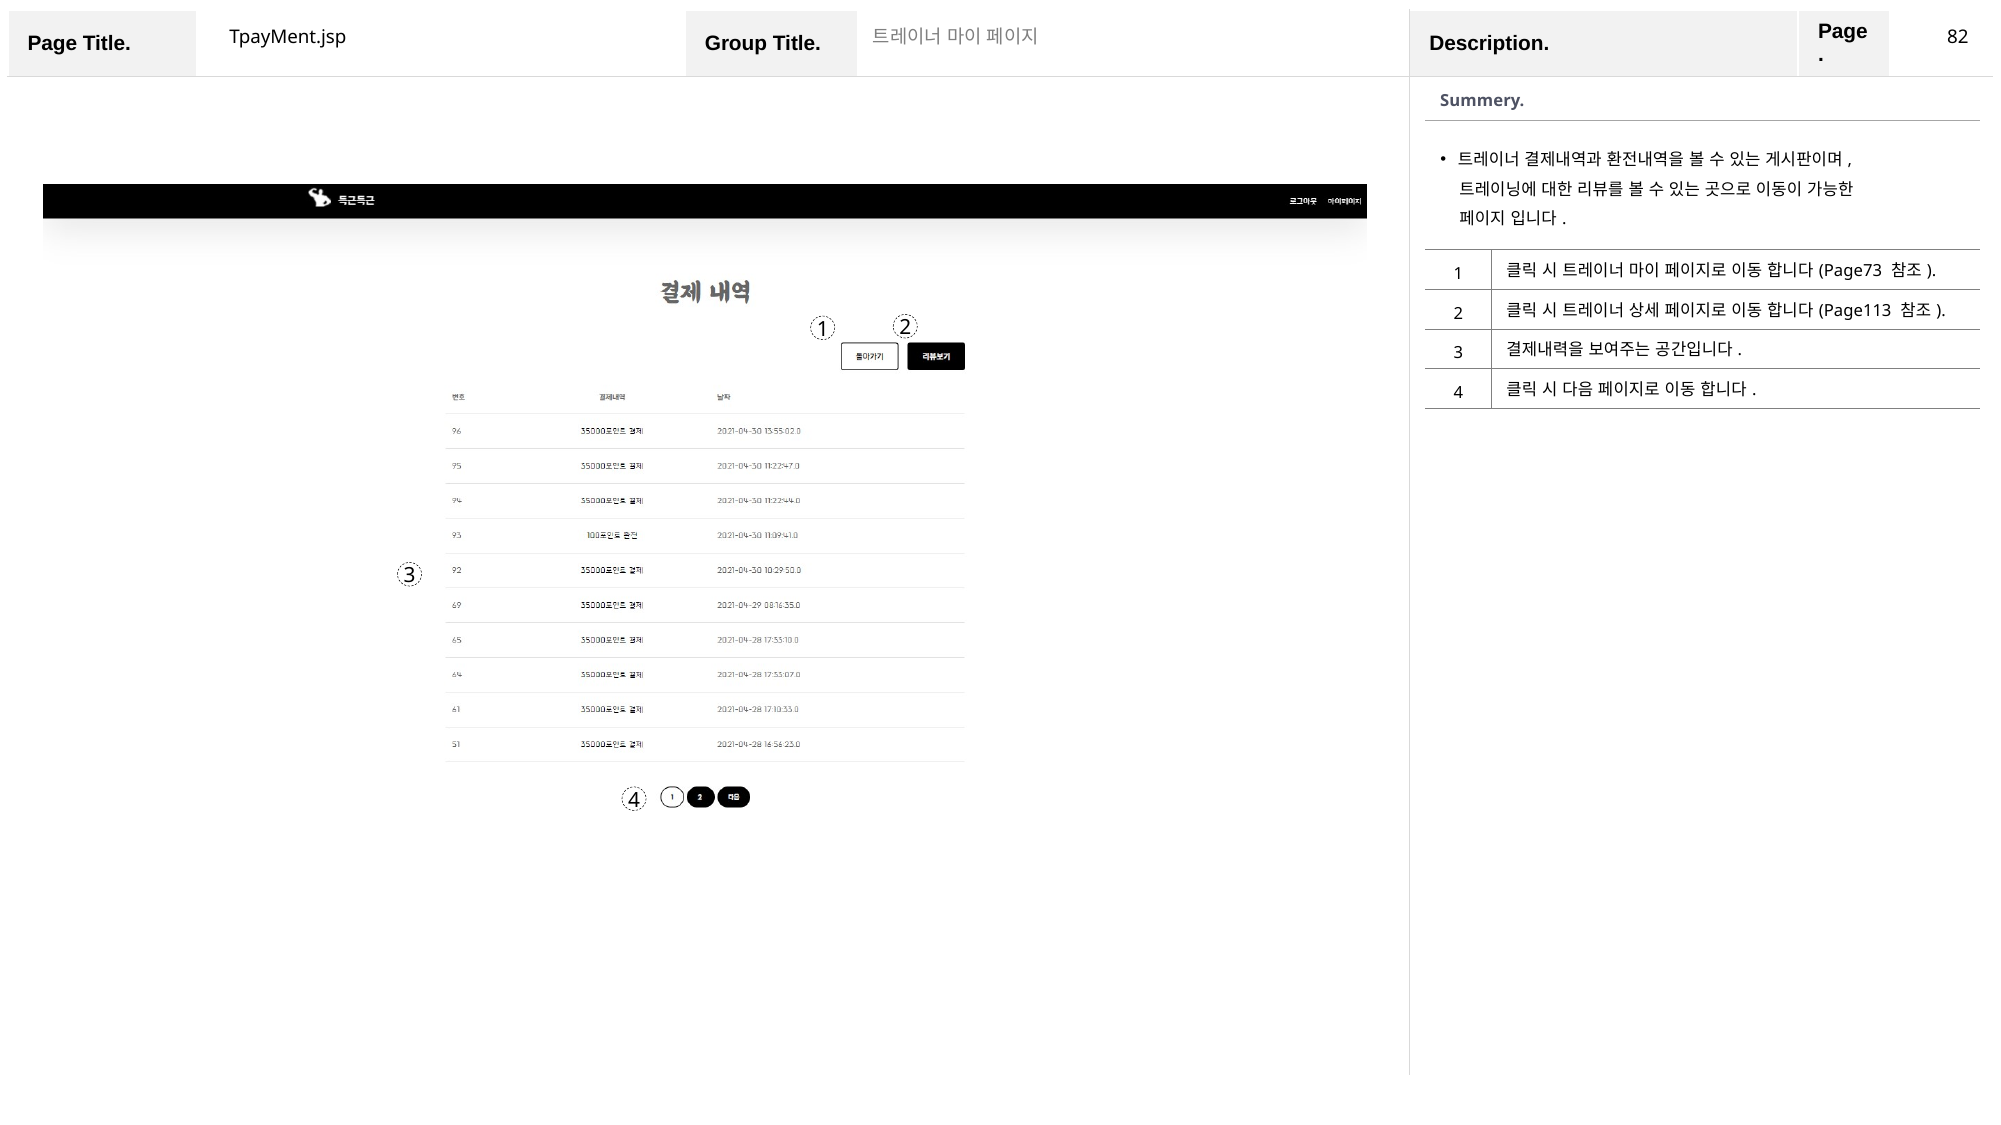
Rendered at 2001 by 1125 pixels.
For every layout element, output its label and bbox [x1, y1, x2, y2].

picture [42, 184, 1367, 859]
table_cell [1425, 121, 1980, 249]
list [196, 18, 684, 55]
table_cell [1425, 330, 1491, 368]
table_cell [1425, 369, 1491, 408]
table_cell [1492, 250, 1980, 289]
table_cell [1425, 290, 1491, 329]
table_cell [1425, 250, 1491, 289]
text_box [1932, 17, 1984, 55]
table_cell [1492, 330, 1980, 368]
table_cell [1492, 369, 1980, 408]
list [858, 18, 1405, 55]
table_cell [1492, 290, 1980, 329]
table_header [1425, 78, 1980, 120]
